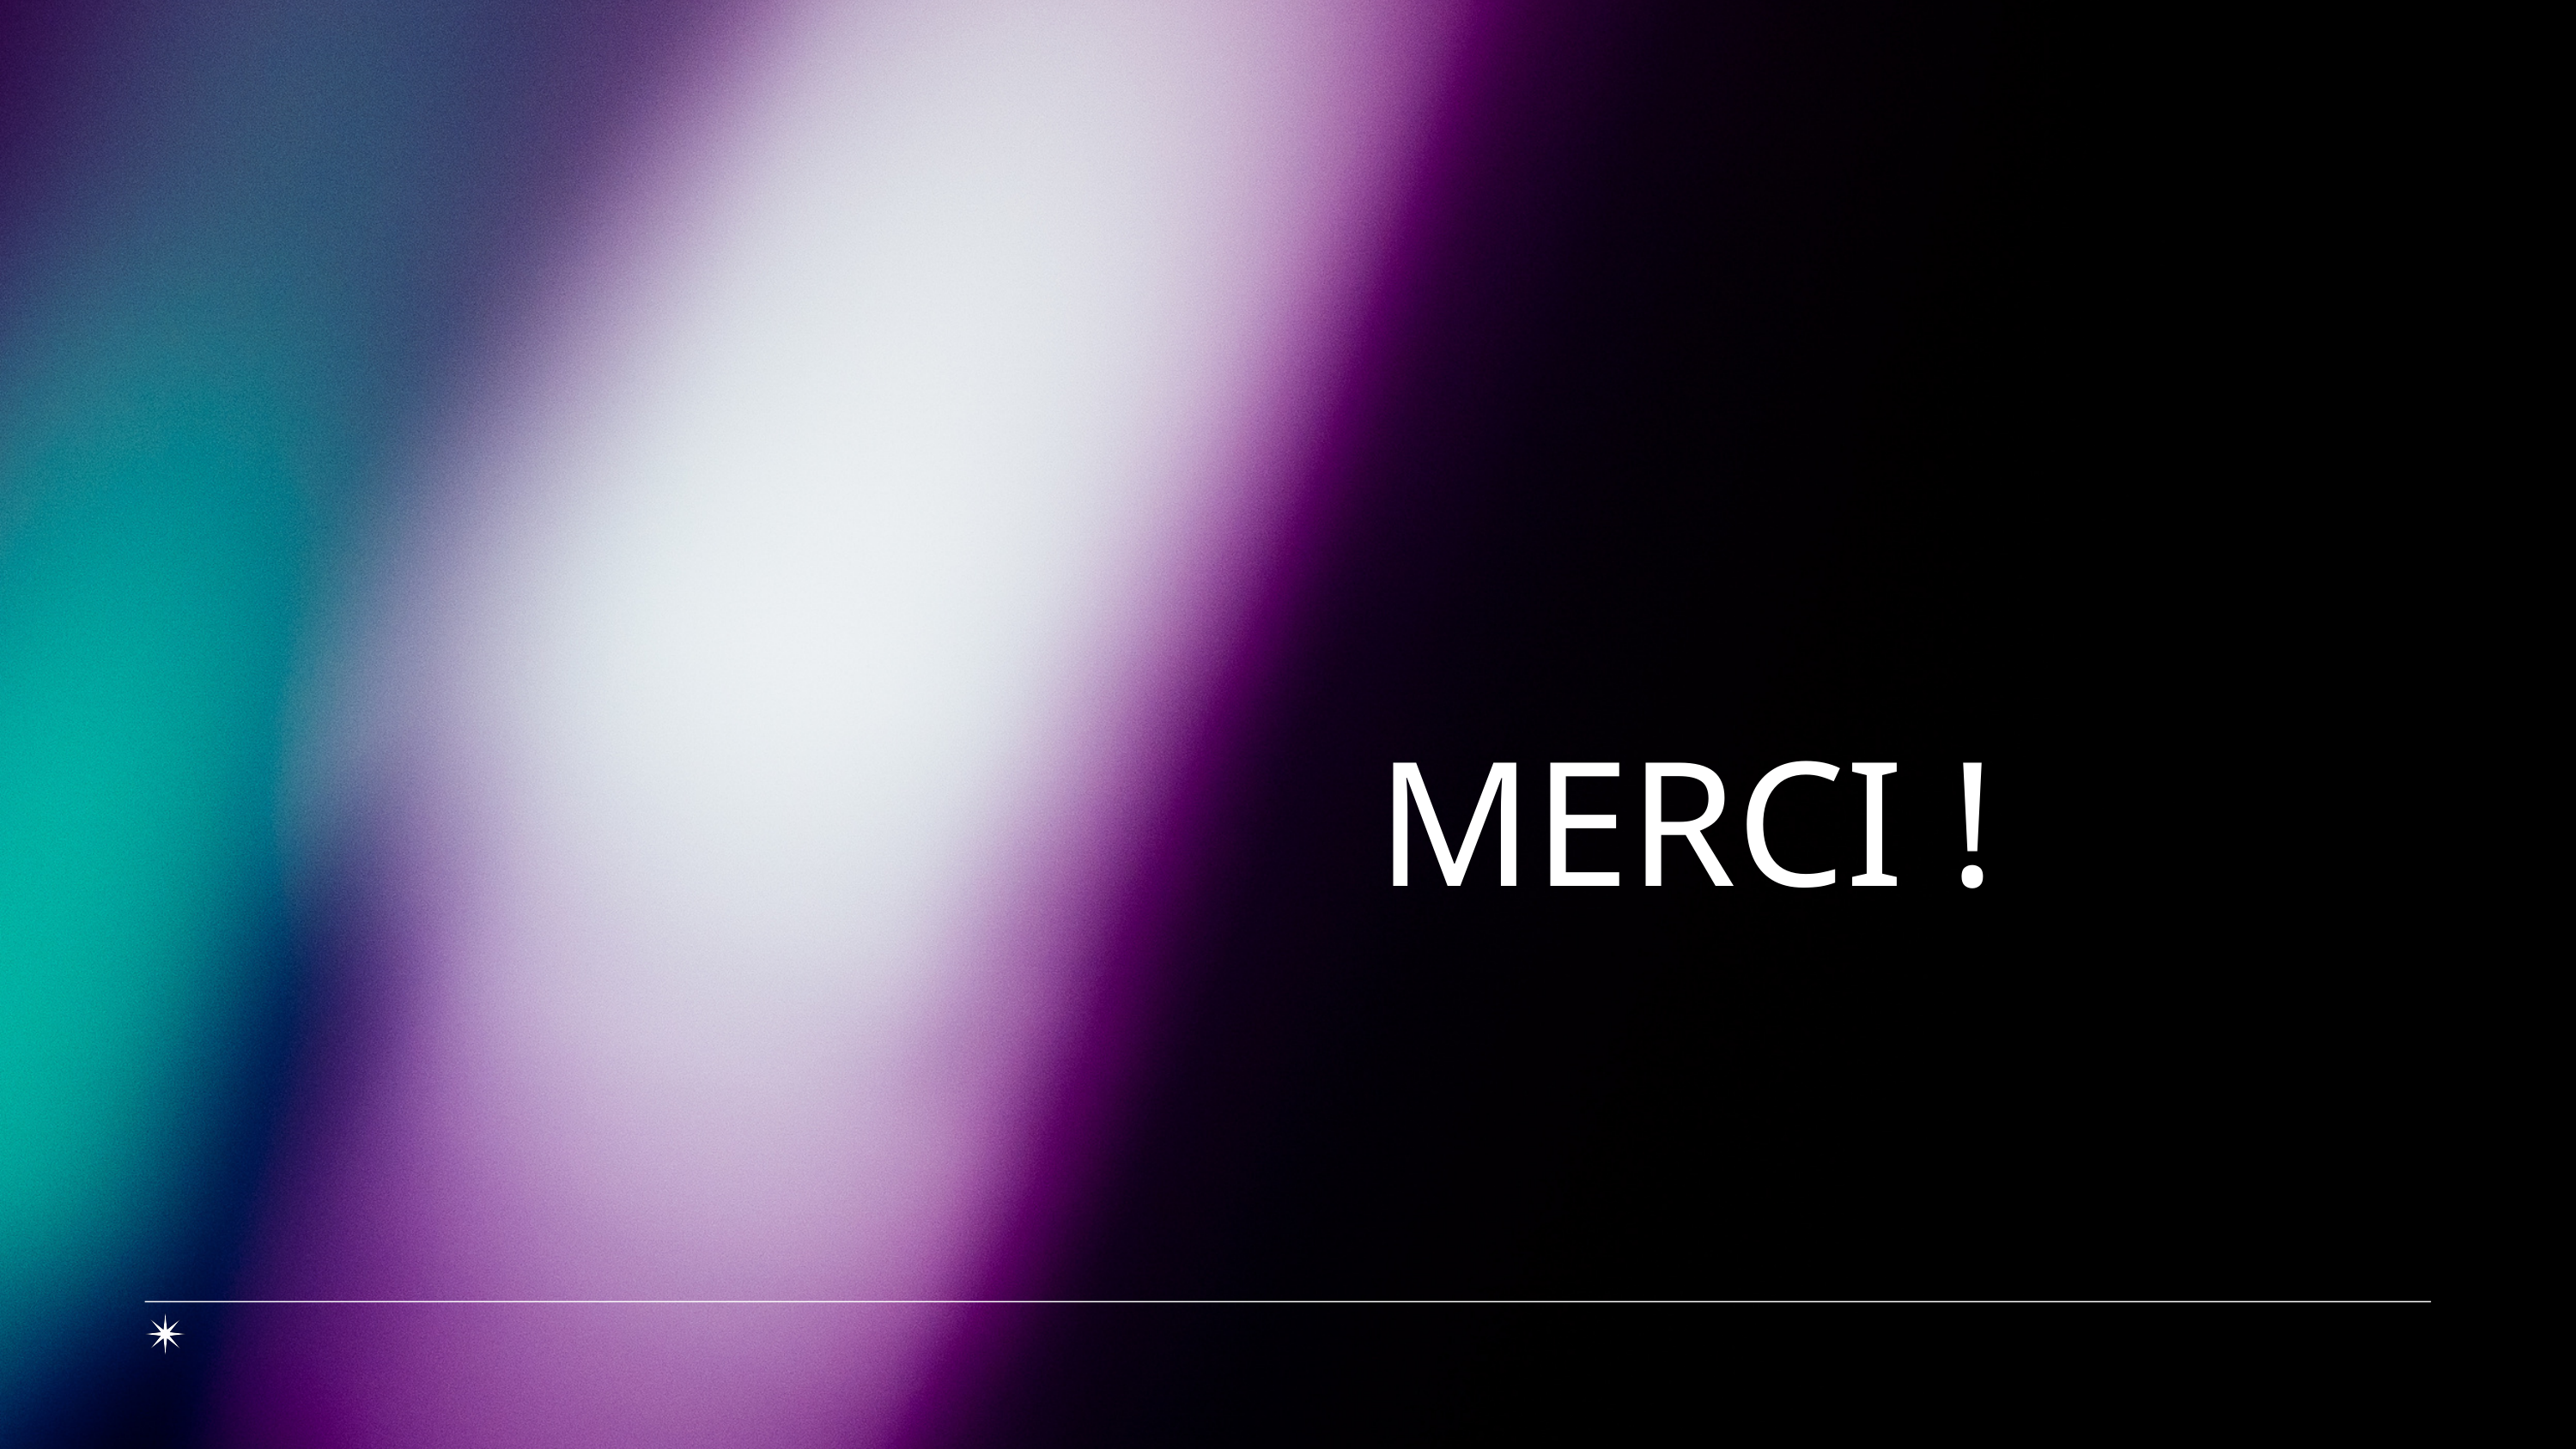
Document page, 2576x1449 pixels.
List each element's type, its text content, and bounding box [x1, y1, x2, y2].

text_box MERCI ! [1376, 755, 2174, 921]
text_box [144, 1313, 186, 1355]
text_box [0, 0, 2576, 1449]
